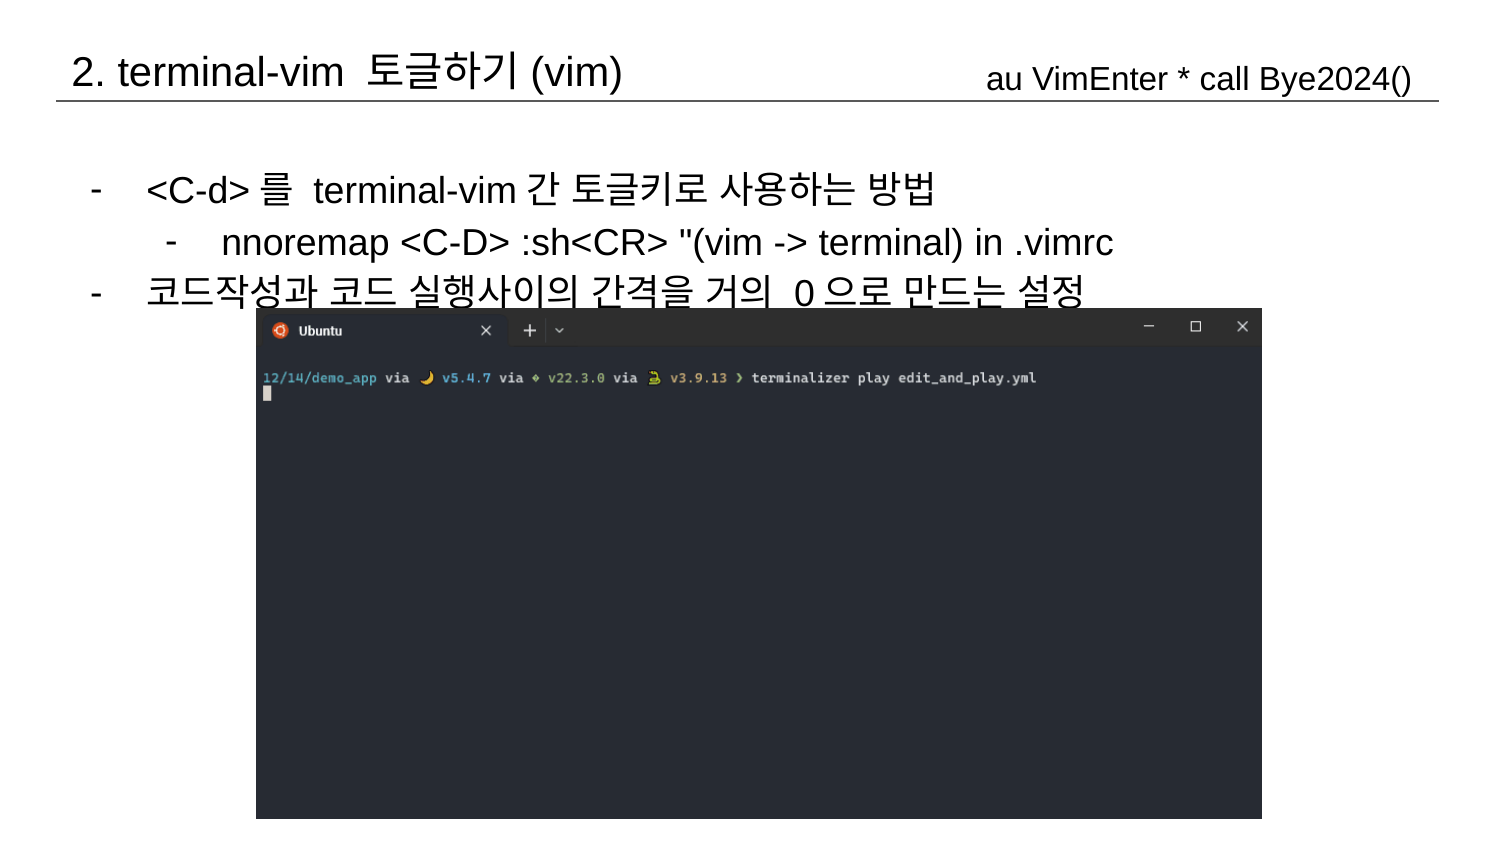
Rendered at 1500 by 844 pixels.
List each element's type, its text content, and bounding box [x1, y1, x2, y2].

text_box <C-d>를 terminal-vim간 토글키로 사용하는 방법 nnoremap <C-D> :sh<CR> "(vim -> terminal) in .vimrc 코드작성과 코드 실행사이의 간격을 거의 0으로 만드는 설정 [56, 144, 1427, 804]
text_box au VimEnter * call Bye2024() [971, 36, 1439, 100]
text_box 2. terminal-vim 토글하기(vim) [56, 22, 762, 100]
picture [256, 308, 1262, 819]
